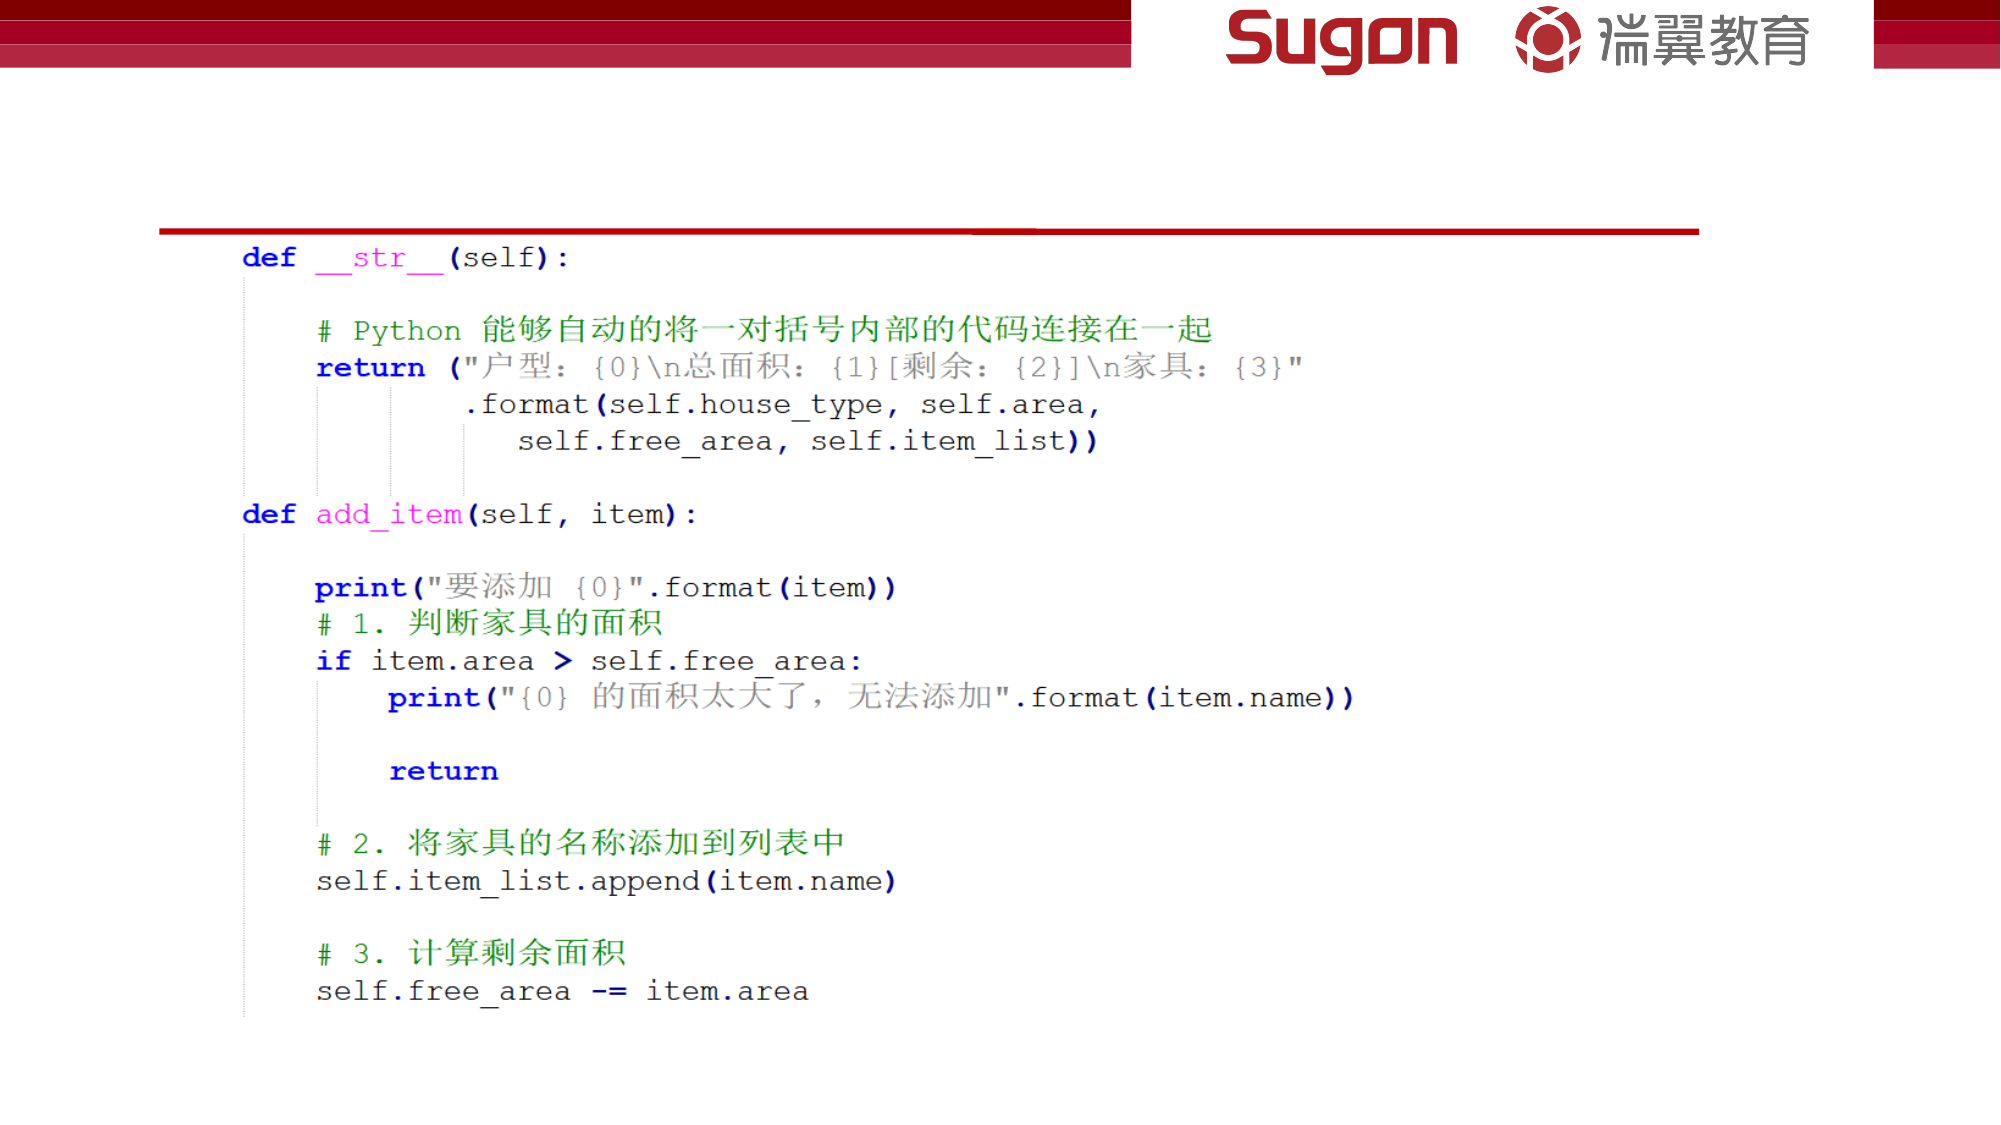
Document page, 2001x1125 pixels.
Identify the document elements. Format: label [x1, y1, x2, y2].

picture [1194, 0, 1484, 102]
list [168, 242, 1362, 1018]
picture [1515, 6, 1809, 73]
